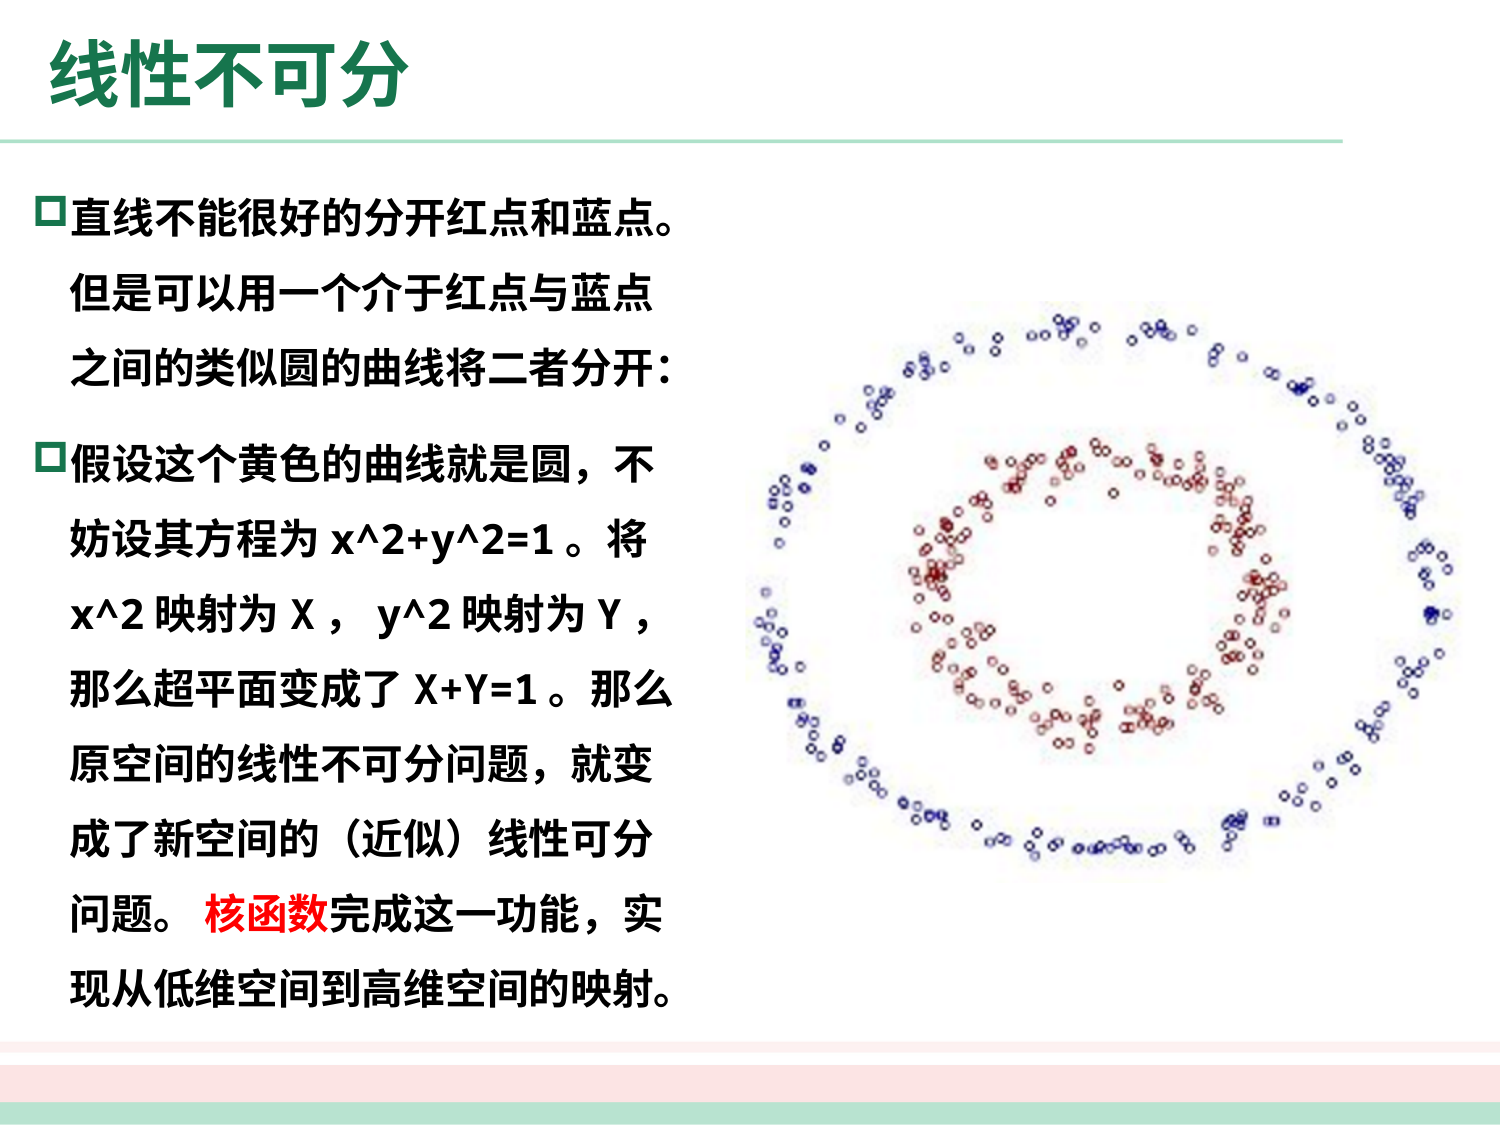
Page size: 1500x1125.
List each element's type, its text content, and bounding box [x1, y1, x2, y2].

list 直线不能很好的分开红点和蓝点。但是可以用一个介于红点与蓝点之间的类似圆的曲线将二者分开： 假设这个黄色的曲线就是圆，不妨设其方程为x^2+y^2=1。将x^2映射为X，y^2映射为Y，那么超平面变成了X+Y=1。那么原空间的线性不可分问题，就变成了新空间的（近似）线性可分问题。 核函数完成这一功能，实现从低维空间到高维空间的映射。 [17, 159, 701, 947]
title 线性不可分 [32, 31, 1327, 125]
picture [0, 0, 1500, 1125]
